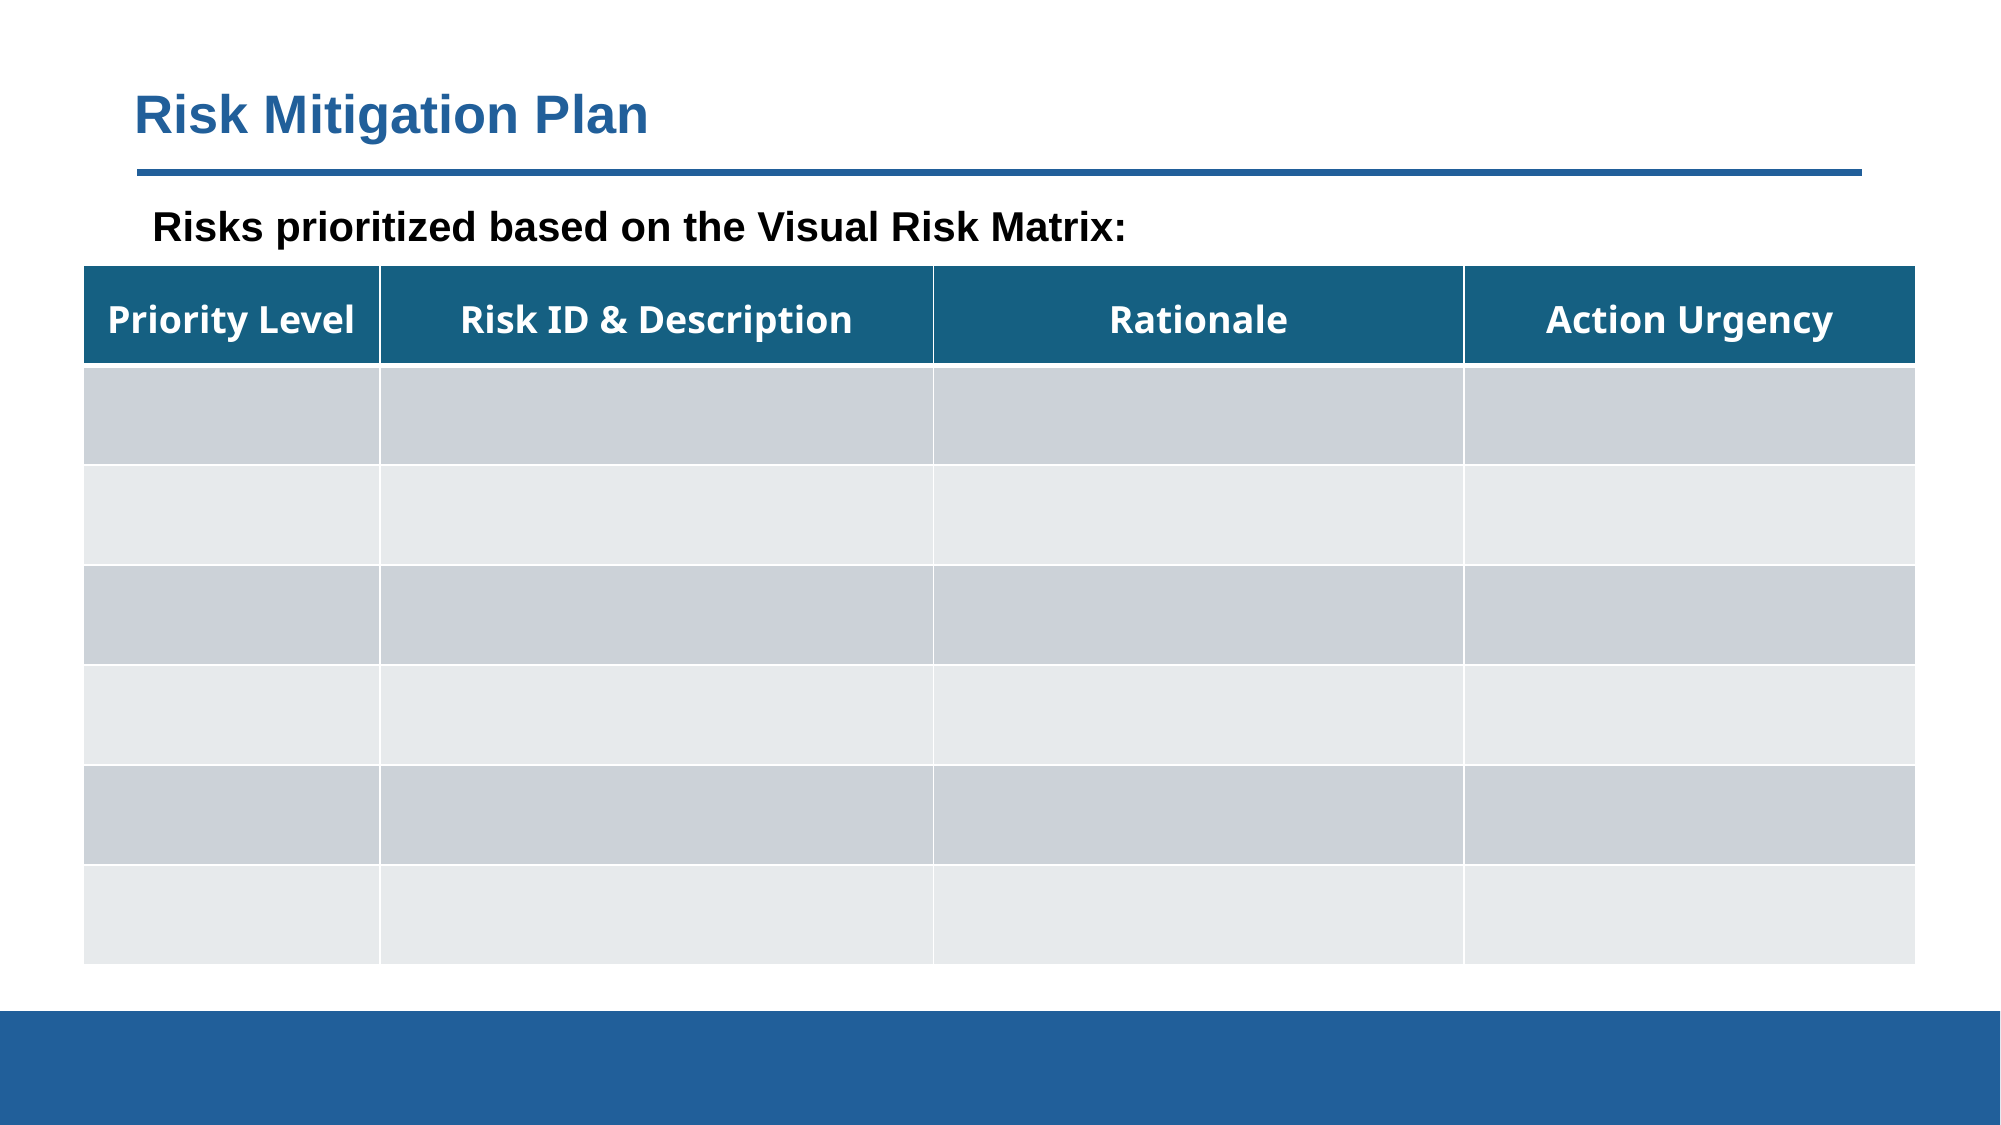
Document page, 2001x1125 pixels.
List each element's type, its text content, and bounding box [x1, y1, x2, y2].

table_cell [381, 866, 933, 964]
table_cell [1465, 566, 1915, 664]
table_cell [84, 368, 379, 464]
table_cell [934, 368, 1463, 464]
table_cell [1465, 766, 1915, 864]
title Risk Mitigation Plan [119, 59, 1845, 173]
table_header Priority Level [84, 266, 379, 363]
table_cell [84, 766, 379, 864]
table_cell [84, 666, 379, 764]
table_cell [934, 766, 1463, 864]
table_cell [381, 766, 933, 864]
table_cell [1465, 466, 1915, 564]
table_cell [84, 466, 379, 564]
table_cell [934, 566, 1463, 664]
table_cell [934, 466, 1463, 564]
list Risks prioritized based on the Visual Risk Matrix: [137, 197, 1863, 265]
table_cell [1465, 866, 1915, 964]
table_cell [381, 566, 933, 664]
table_header Risk ID & Description [381, 266, 933, 363]
table_header Action Urgency [1465, 266, 1915, 363]
table_header Rationale [934, 266, 1463, 363]
table_cell [934, 866, 1463, 964]
table_cell [381, 666, 933, 764]
table_cell [84, 866, 379, 964]
table_cell [381, 466, 933, 564]
table_cell [934, 666, 1463, 764]
table_cell [84, 566, 379, 664]
table_cell [381, 368, 933, 464]
table_cell [1465, 368, 1915, 464]
table_cell [1465, 666, 1915, 764]
